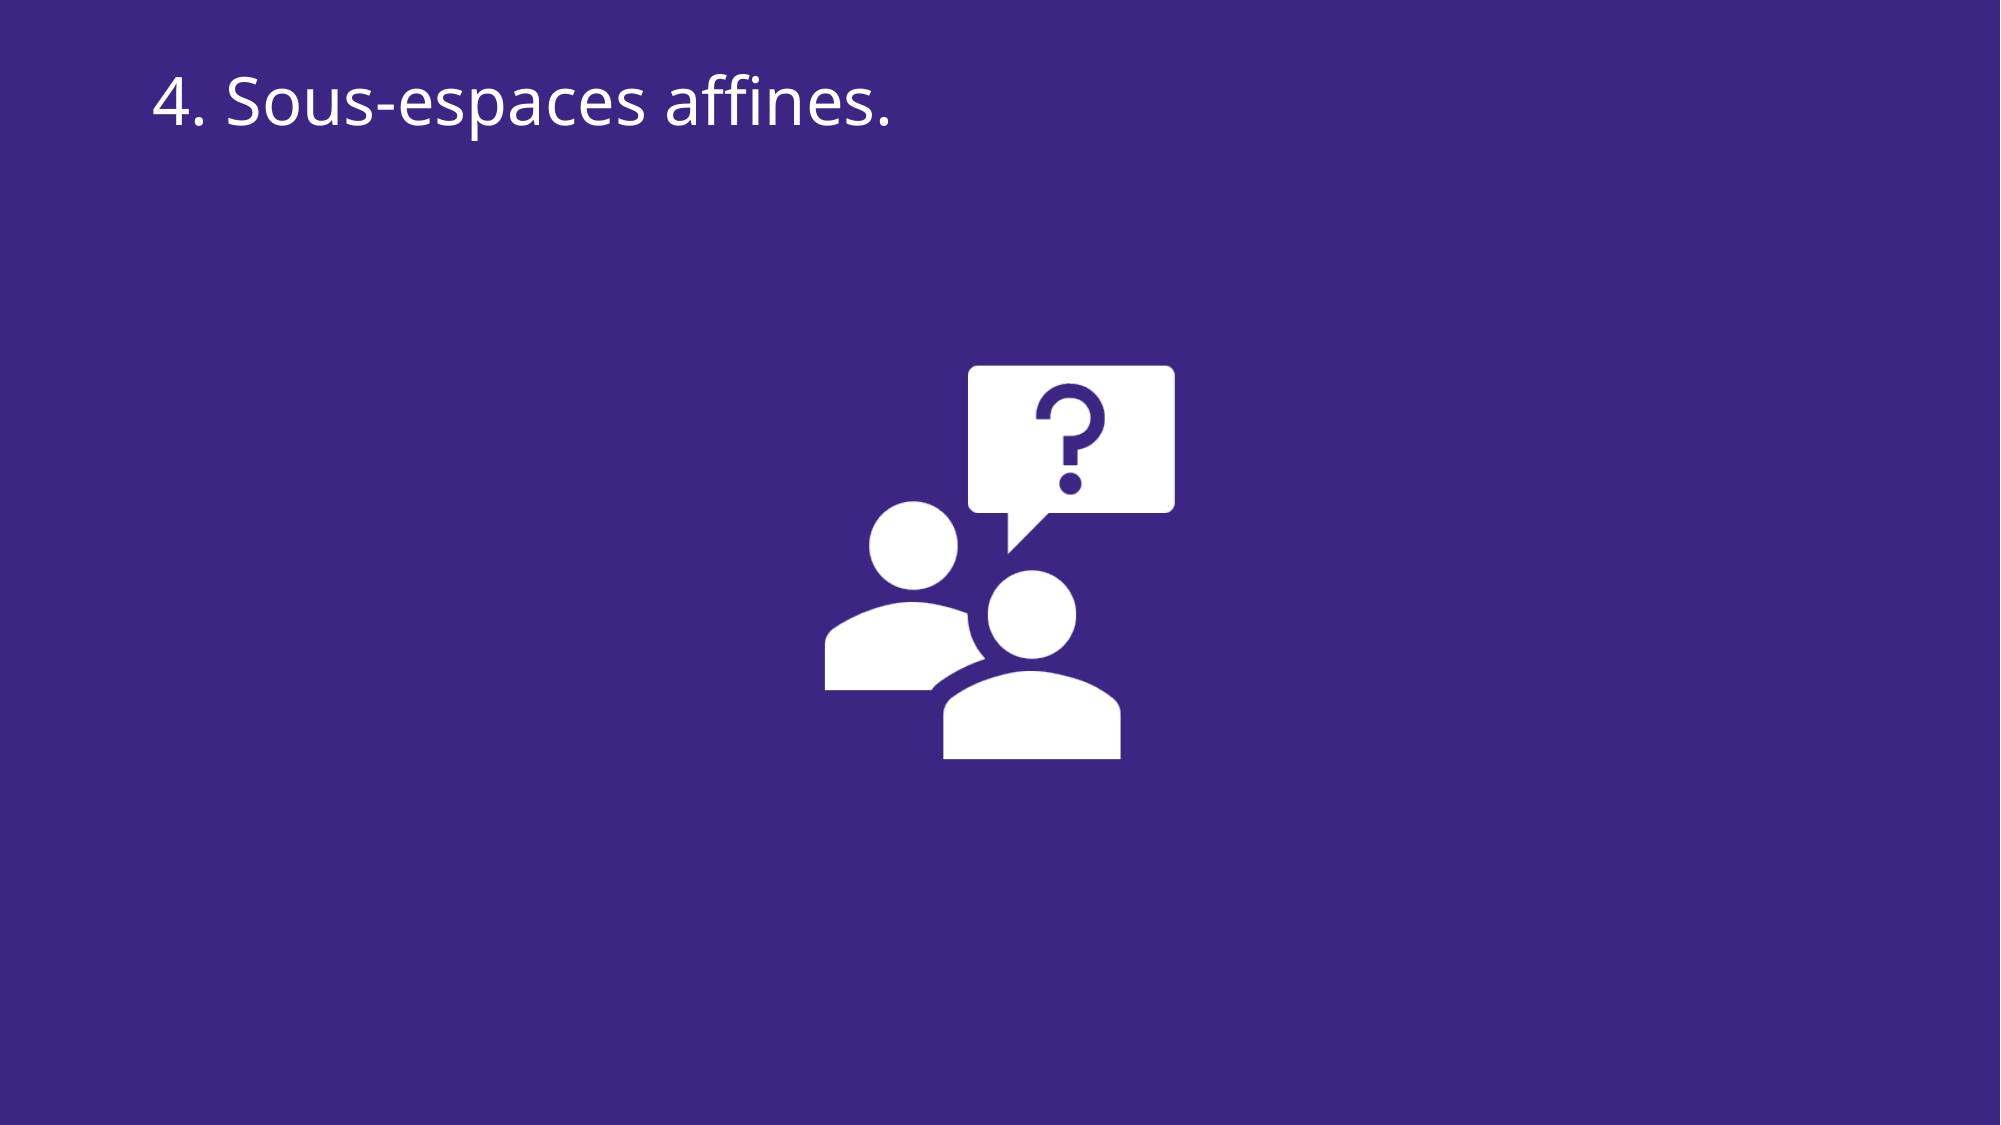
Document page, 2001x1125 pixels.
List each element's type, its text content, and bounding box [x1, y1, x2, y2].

picture [763, 326, 1237, 799]
text_box 4. Sous-espaces affines. [137, 59, 1863, 155]
